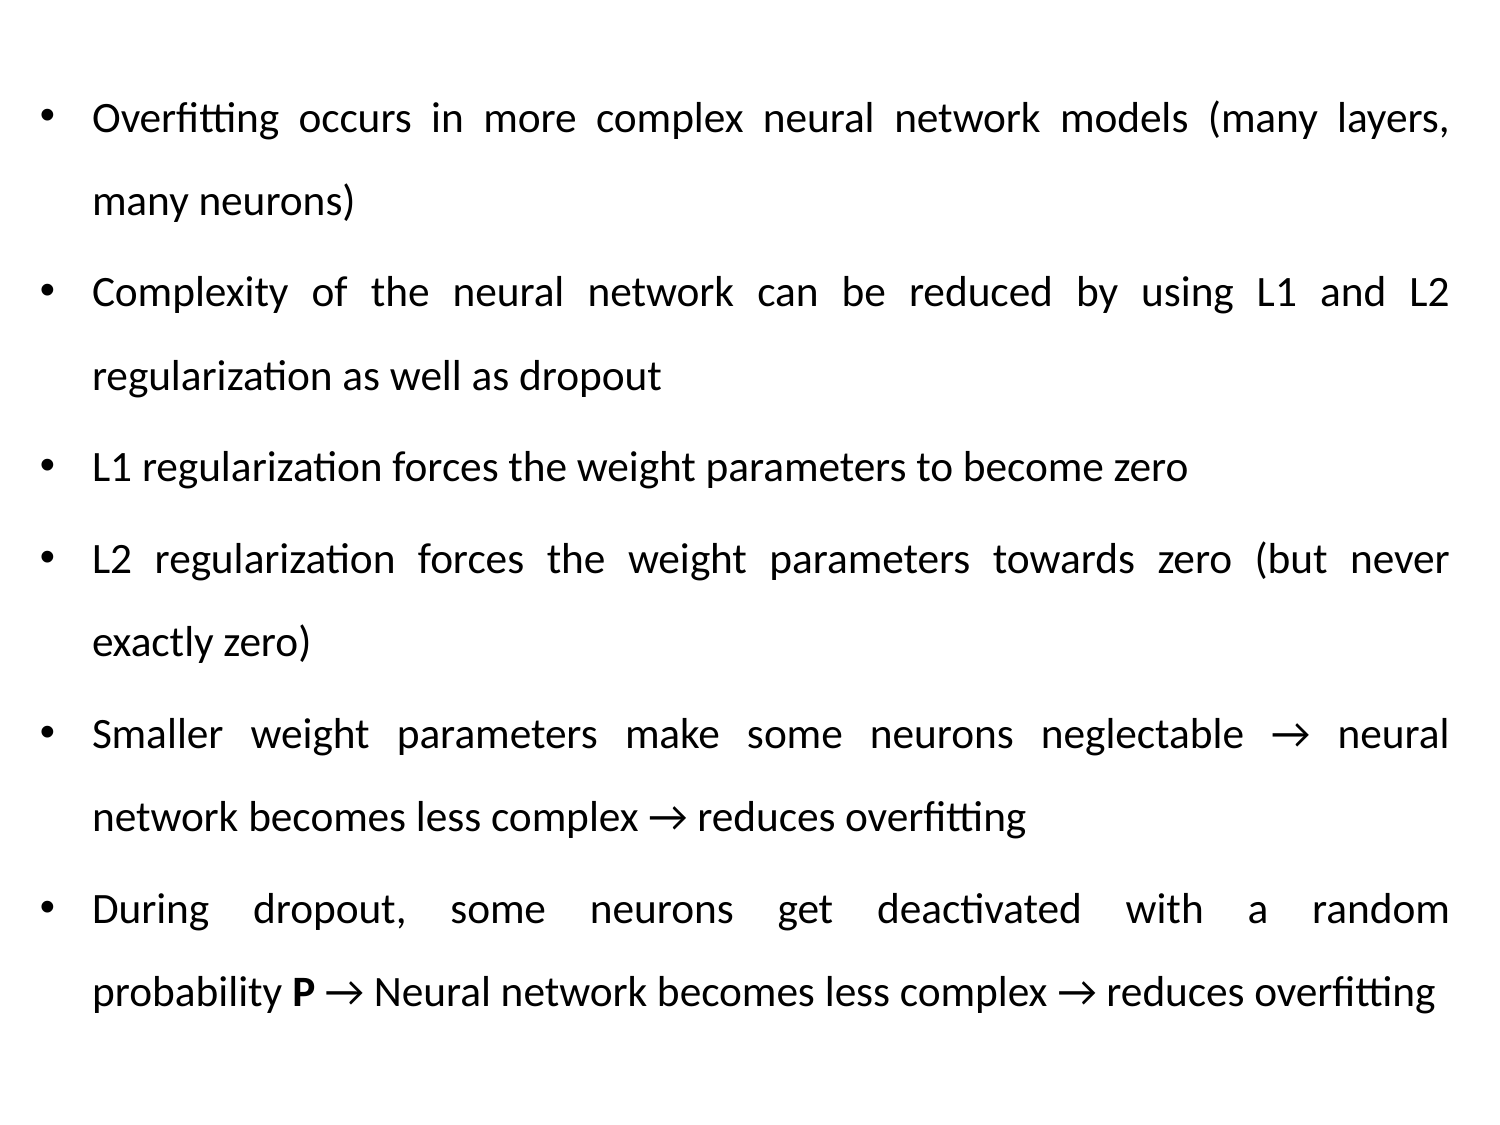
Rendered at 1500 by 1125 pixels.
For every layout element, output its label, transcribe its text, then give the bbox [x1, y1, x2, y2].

list Overfitting occurs in more complex neural network models (many layers, many neurons) Complexity of the neural network can be reduced by using L1 and L2 regularization as well as dropout L1 regularization forces the weight parameters to become zero L2 regularization forces the weight parameters towards zero (but never exactly zero) Smaller weight parameters make some neurons neglectable → neural network becomes less complex → reduces overfitting During dropout, some neurons get deactivated with a random probability P → Neural network becomes less complex → reduces overfitting [24, 50, 1466, 1088]
